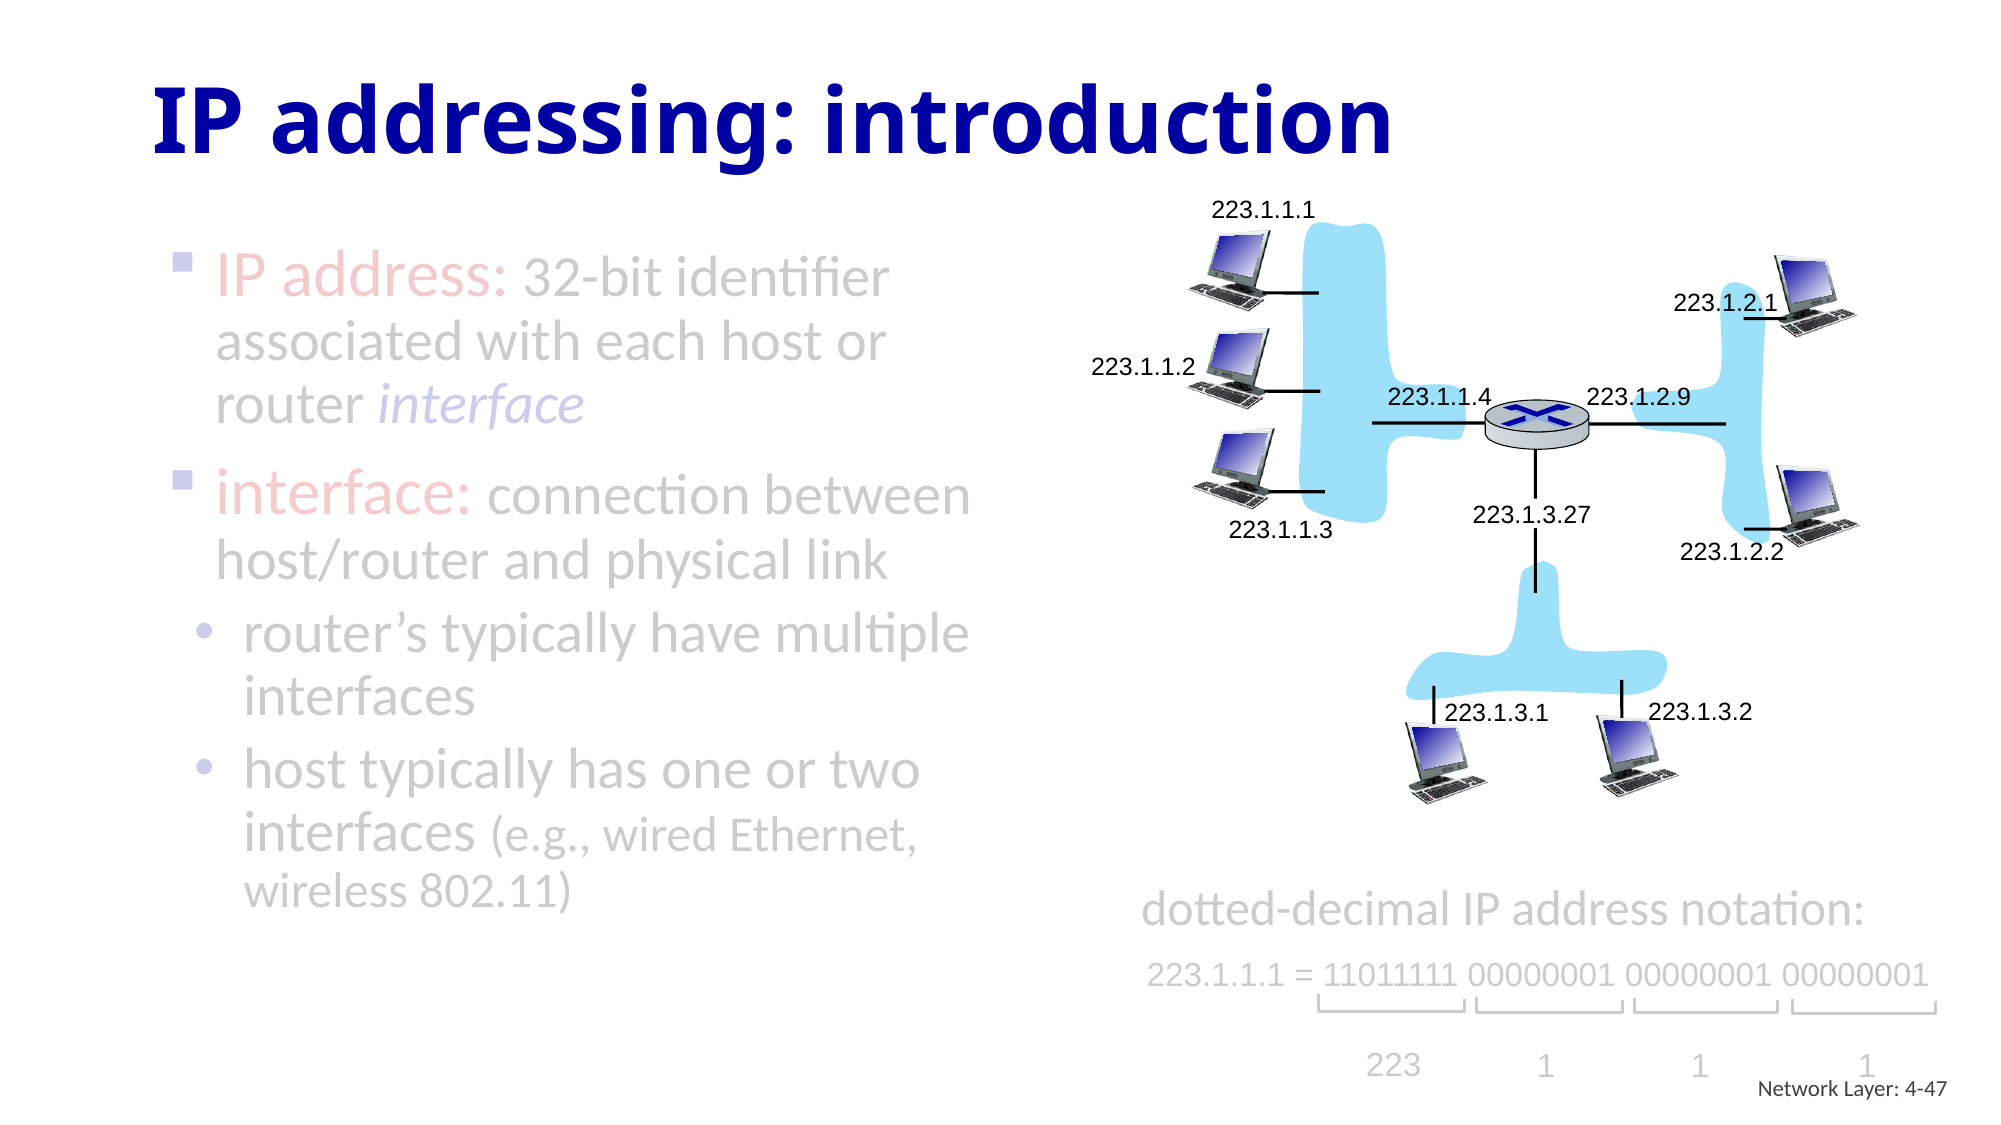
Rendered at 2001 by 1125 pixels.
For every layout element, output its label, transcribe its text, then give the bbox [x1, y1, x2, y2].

text_box [1298, 223, 1467, 523]
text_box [1167, 225, 1273, 318]
text_box [1406, 561, 1668, 700]
text_box [94, 204, 1063, 1060]
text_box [1593, 711, 1700, 804]
text_box 223.1.2.1 [1658, 279, 1766, 325]
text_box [1457, 491, 1607, 537]
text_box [1131, 945, 1946, 1093]
text_box 223.1.3.2 [1633, 688, 1769, 733]
text_box 223.1.1.3 [1213, 506, 1349, 552]
text_box 223.1.1.4 [1372, 373, 1508, 418]
text_box 223.1.1.1 [1196, 185, 1332, 231]
text_box IP addressing: introduction [137, 50, 1863, 198]
text_box [984, 845, 1953, 1125]
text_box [1171, 424, 1277, 517]
text_box 223.1.3.1 [1435, 688, 1565, 734]
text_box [1075, 343, 1161, 389]
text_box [1484, 399, 1590, 450]
text_box Network Layer: 4-<number> [1512, 1056, 1963, 1117]
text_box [1773, 461, 1880, 554]
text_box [1402, 718, 1509, 811]
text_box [1771, 251, 1877, 344]
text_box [1166, 324, 1273, 417]
text_box [1636, 325, 1768, 528]
text_box 223.1.2.2 [1665, 528, 1800, 573]
text_box 223.1.2.9 [1571, 373, 1707, 419]
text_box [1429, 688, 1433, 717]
